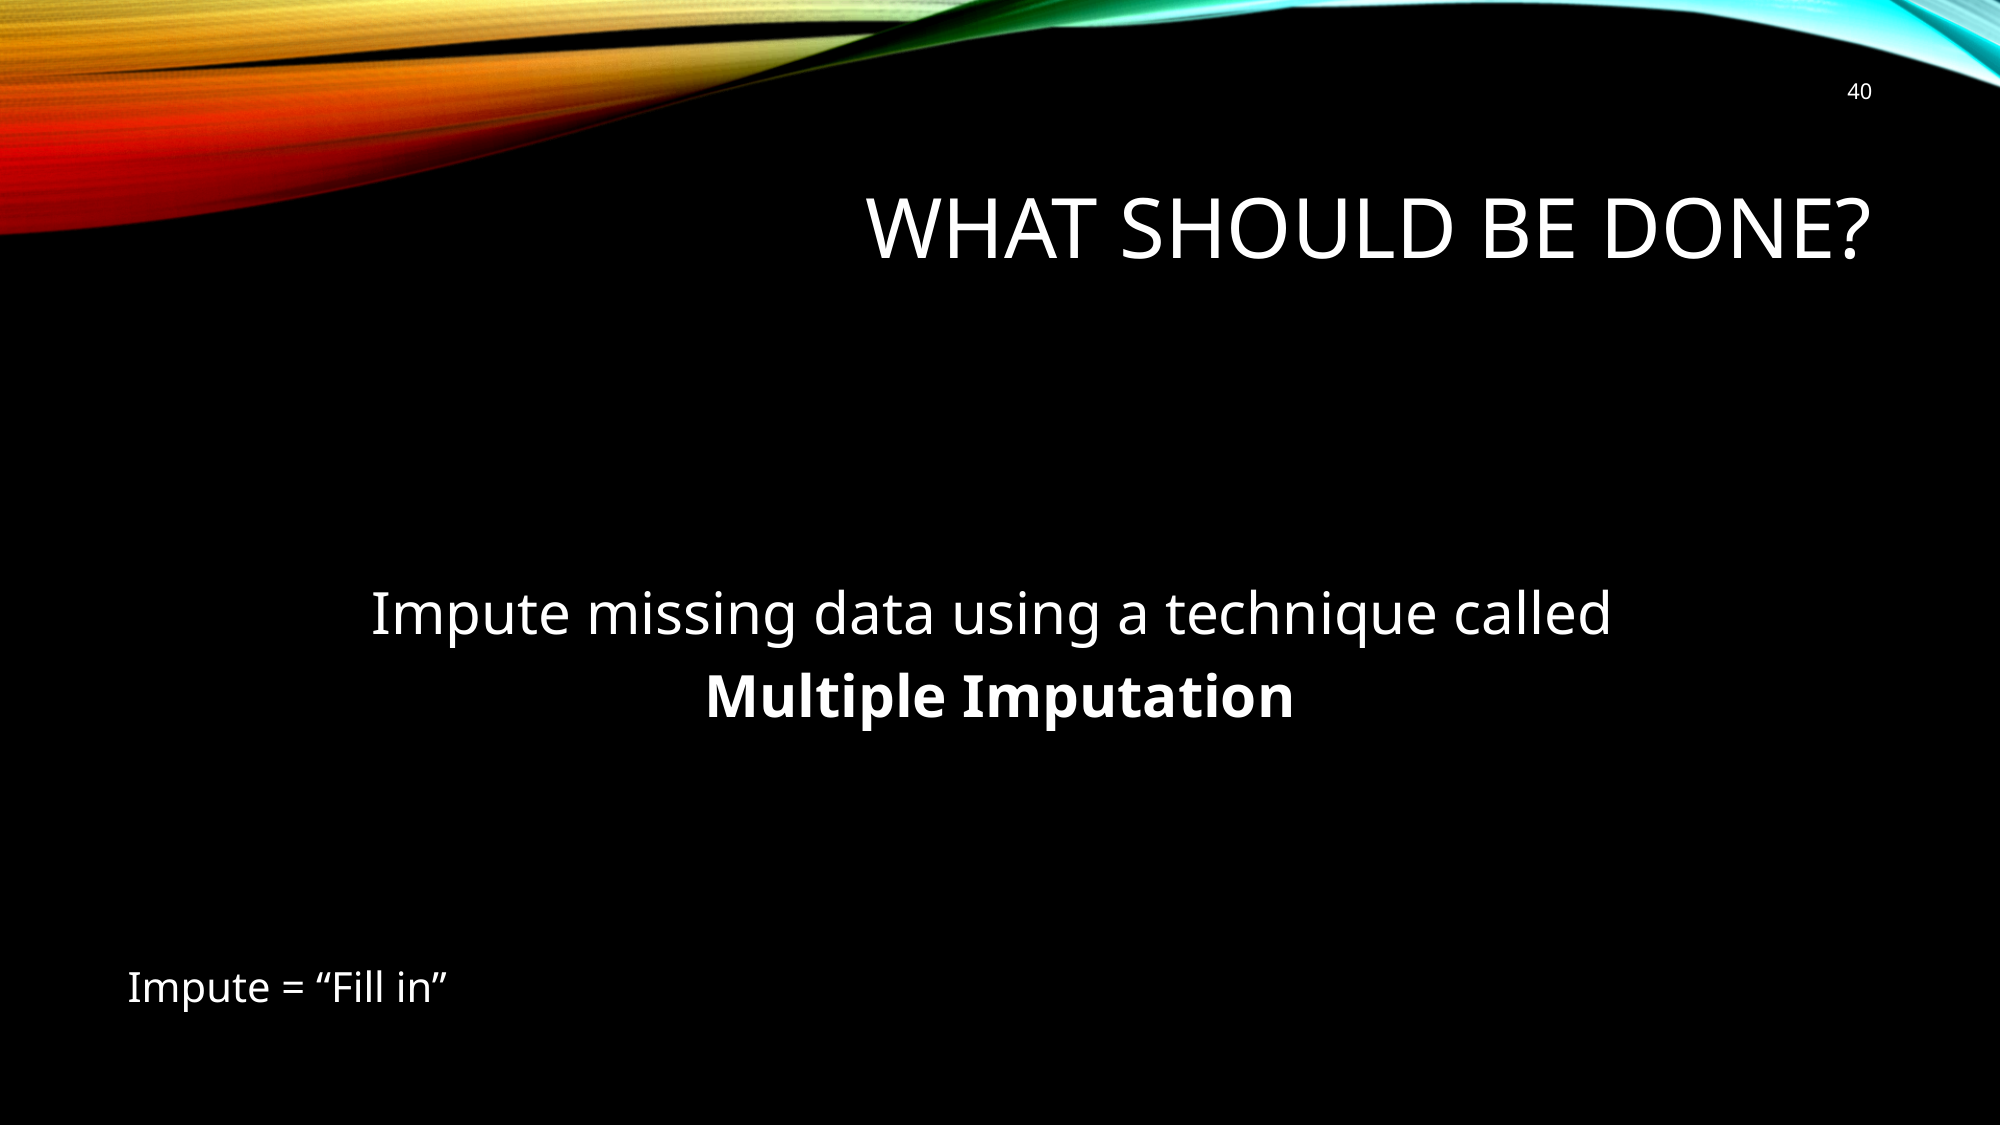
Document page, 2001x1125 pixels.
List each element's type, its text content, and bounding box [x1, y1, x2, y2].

title What should be done? [474, 125, 1888, 338]
slide_number 40 [1437, 62, 1888, 123]
picture [0, 0, 2000, 237]
list Impute missing data using a technique called Multiple Imputation Impute = “Fill in” [112, 360, 1888, 1021]
